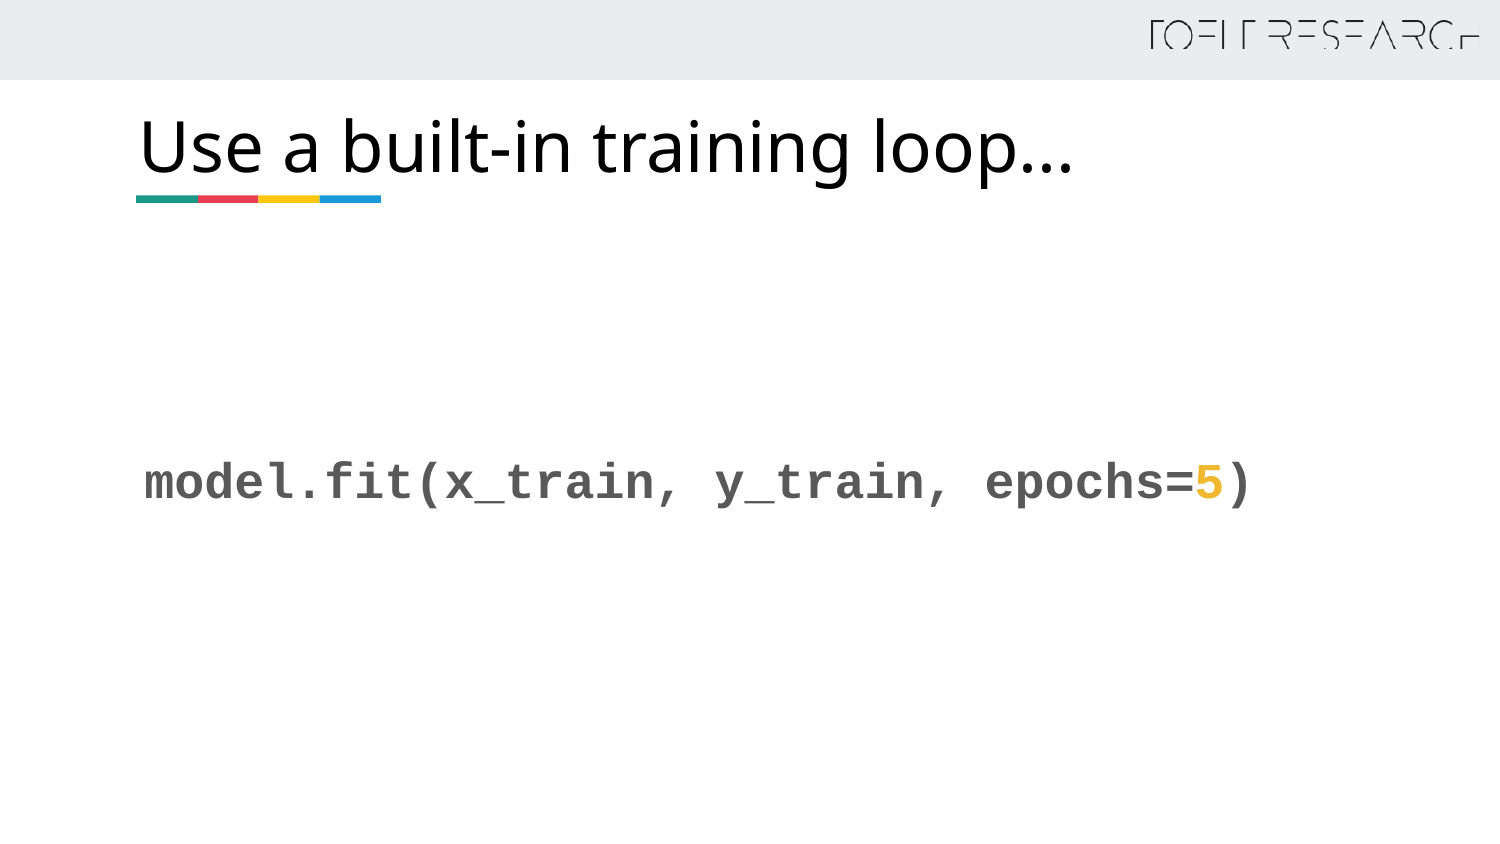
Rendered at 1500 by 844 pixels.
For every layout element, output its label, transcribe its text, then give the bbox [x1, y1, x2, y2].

subtitle model.fit(x_train, y_train, epochs=5) [129, 421, 1427, 664]
text_box Use a built-in training loop... [129, 92, 1229, 167]
